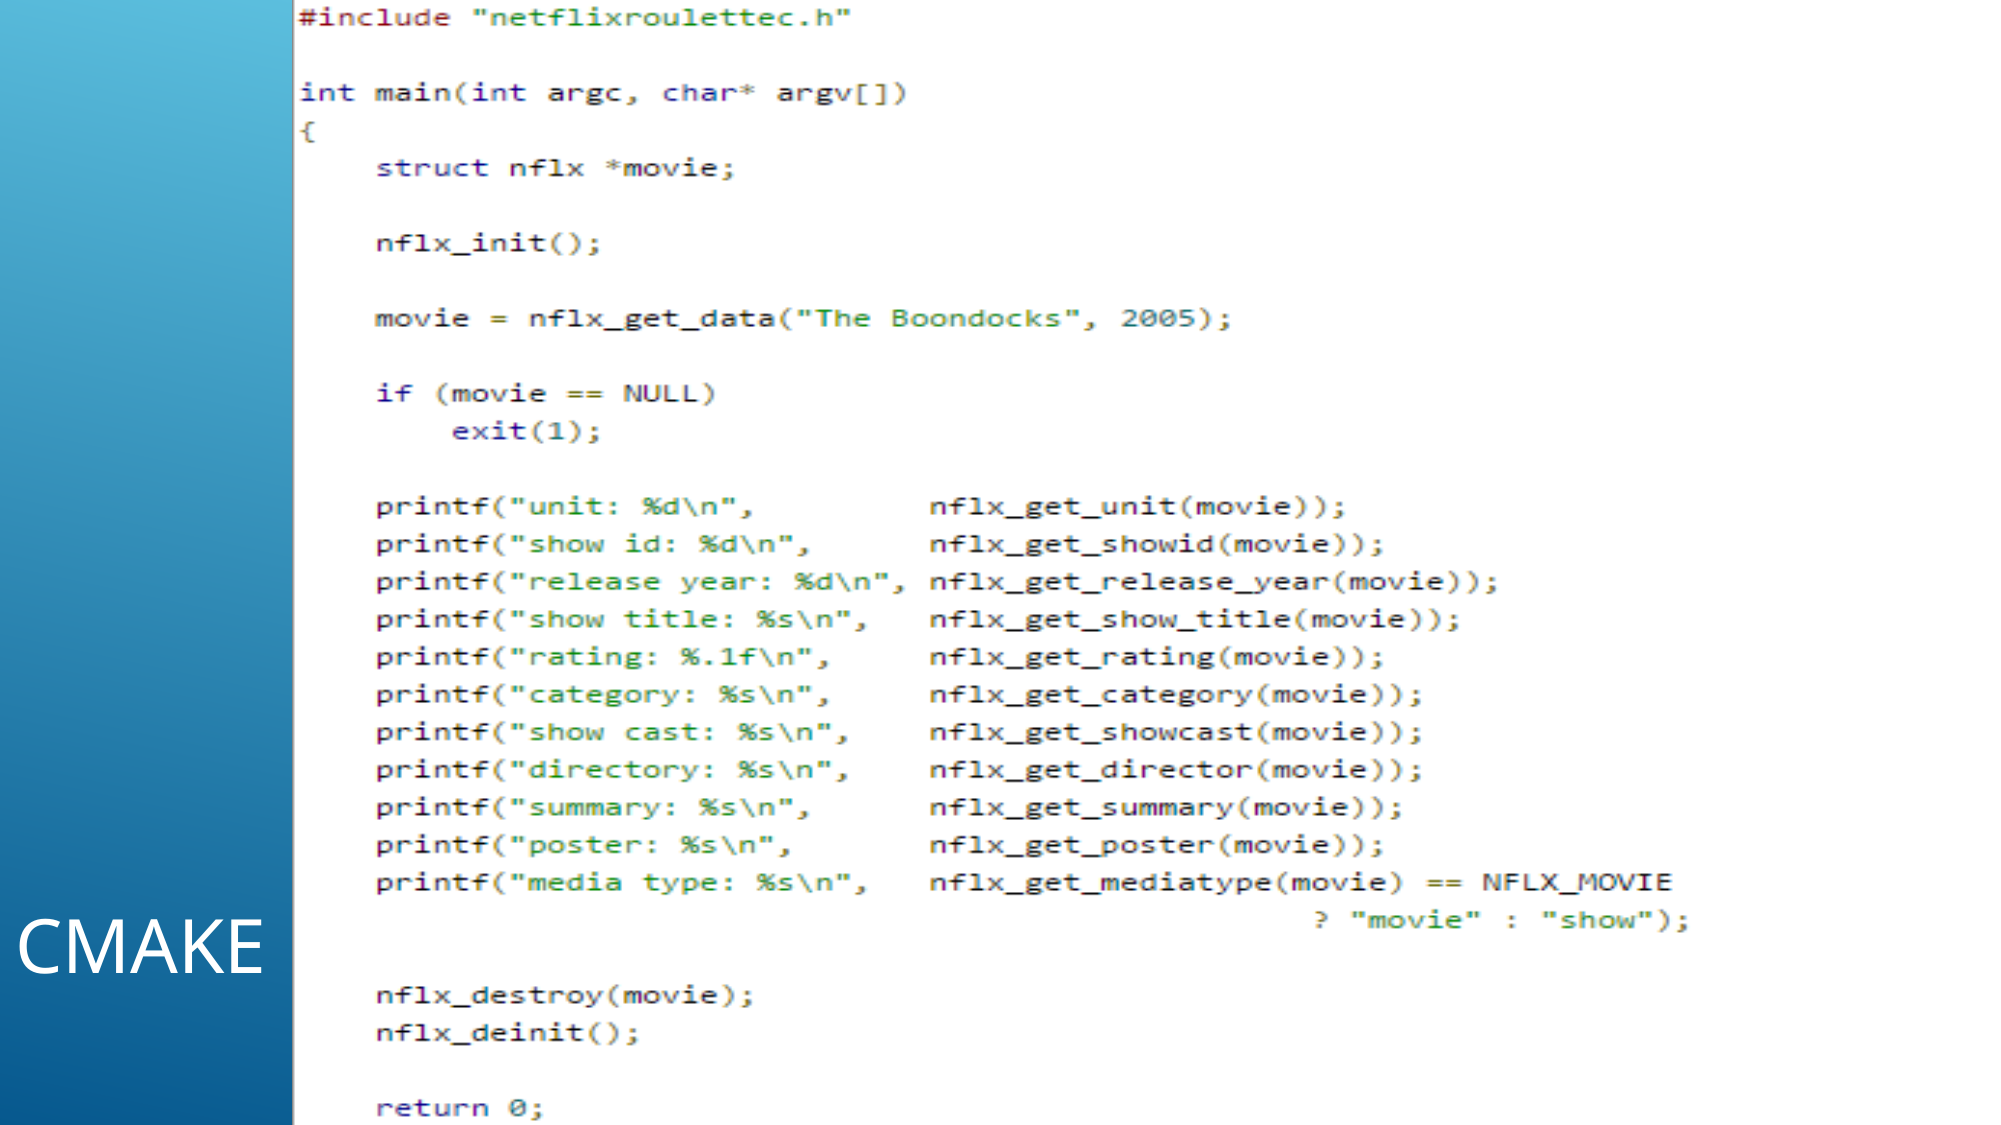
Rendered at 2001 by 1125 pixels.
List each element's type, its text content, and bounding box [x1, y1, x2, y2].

picture [291, 0, 2000, 1125]
title CMake [0, 819, 291, 1068]
